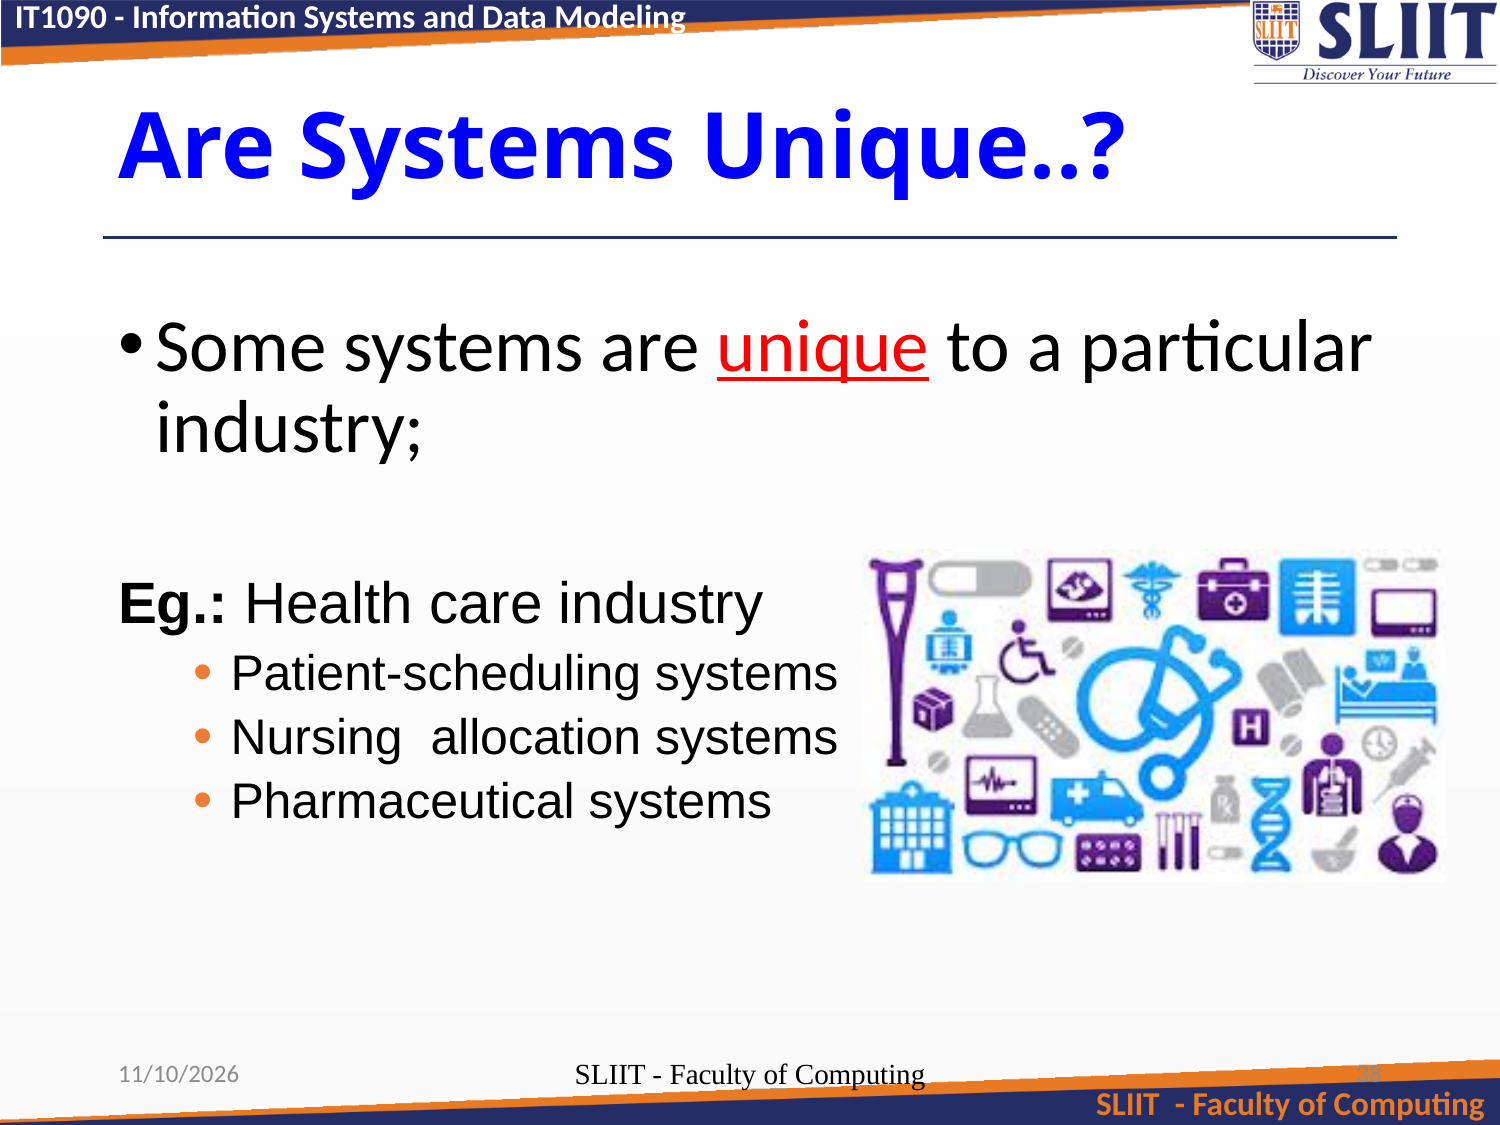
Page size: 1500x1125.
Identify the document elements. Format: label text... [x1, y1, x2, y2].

picture [2, 2, 1249, 75]
picture [0, 1050, 1500, 1125]
footer SLIIT - Faculty of Computing [496, 1042, 1004, 1103]
picture [1356, 1103, 1364, 1112]
list Some systems are unique to a particular industry; Eg.: Health care industry Patient-scheduling systems Nursing allocation systems Pharmaceutical systems [103, 299, 1397, 1014]
picture [862, 549, 1446, 883]
picture [1250, 0, 1500, 84]
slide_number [103, 1042, 441, 1103]
picture [1243, 1103, 1249, 1112]
picture [1302, 1103, 1310, 1112]
slide_number 38 [1059, 1042, 1397, 1103]
title Are Systems Unique..? [103, 59, 1397, 238]
